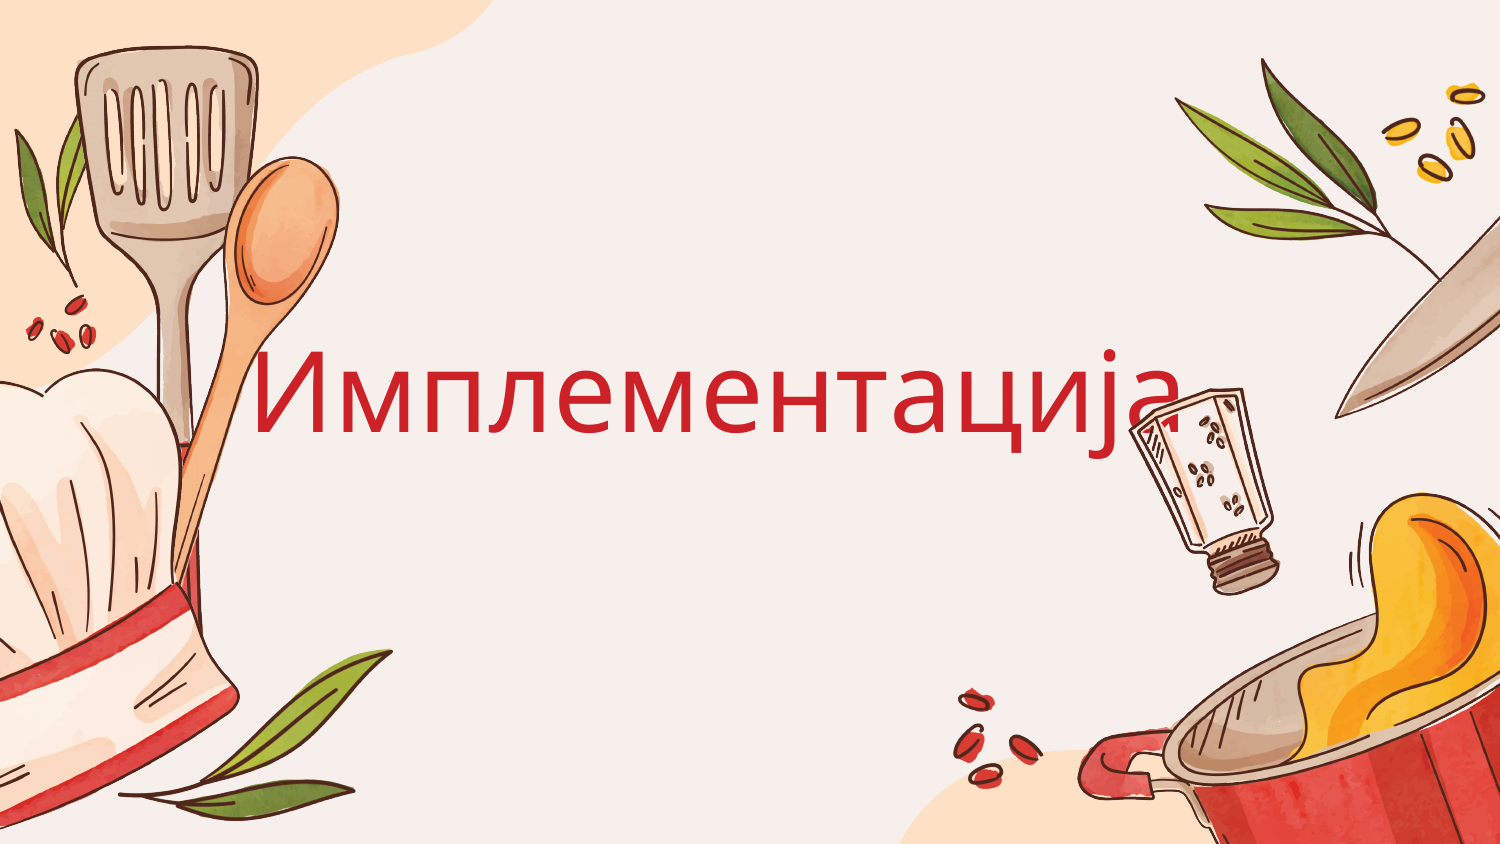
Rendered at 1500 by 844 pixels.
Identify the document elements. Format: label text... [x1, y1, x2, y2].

title Имплементација [344, 282, 1219, 492]
picture [0, 45, 436, 844]
picture [1077, 386, 1500, 844]
picture [1160, 28, 1500, 449]
picture [929, 674, 1045, 797]
